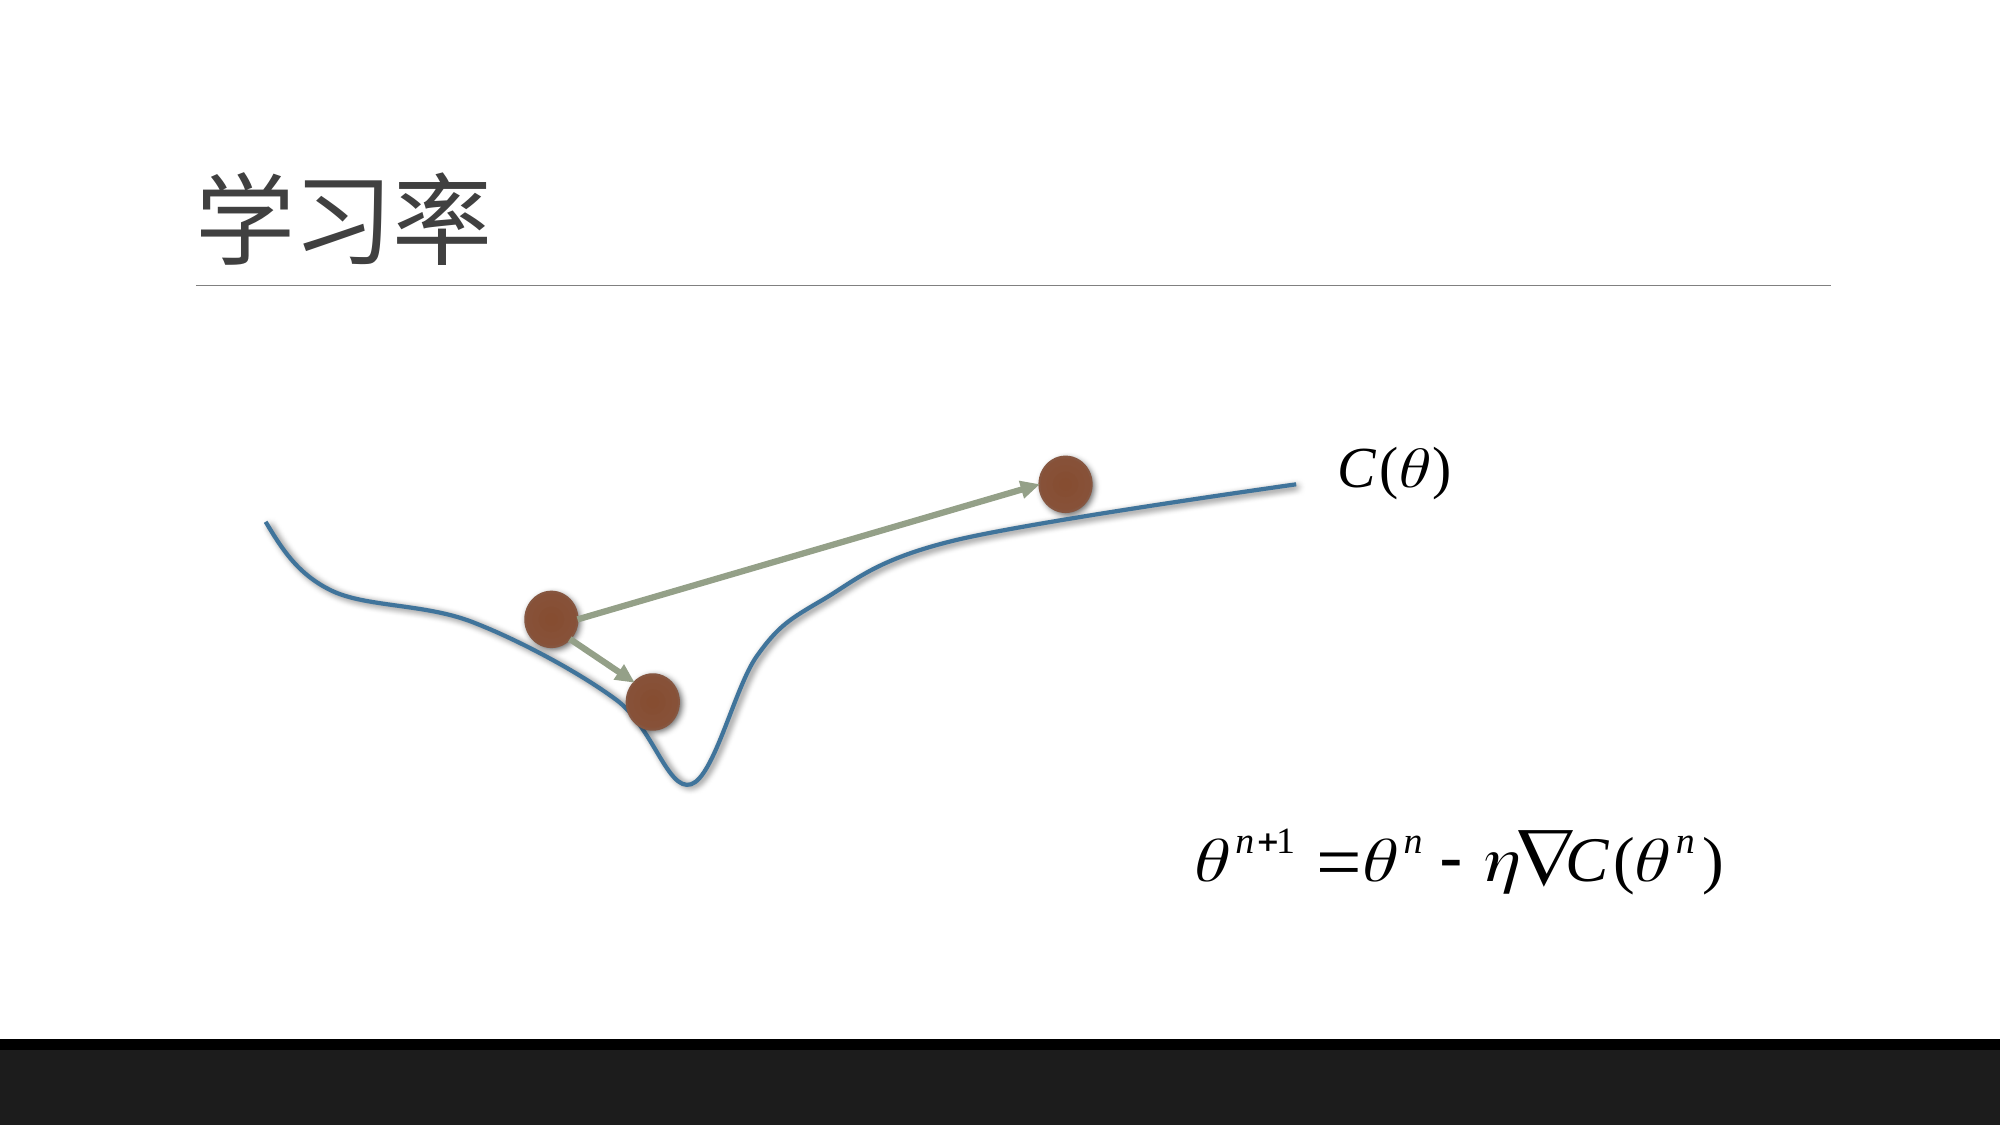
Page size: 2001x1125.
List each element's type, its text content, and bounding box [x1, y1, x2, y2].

text_box [1048, 483, 1297, 524]
text_box [625, 673, 680, 731]
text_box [569, 638, 635, 683]
title 学习率 [180, 47, 1830, 285]
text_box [1329, 433, 1461, 513]
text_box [1186, 812, 1734, 909]
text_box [577, 483, 1041, 620]
text_box [1038, 455, 1093, 489]
text_box [264, 510, 783, 786]
